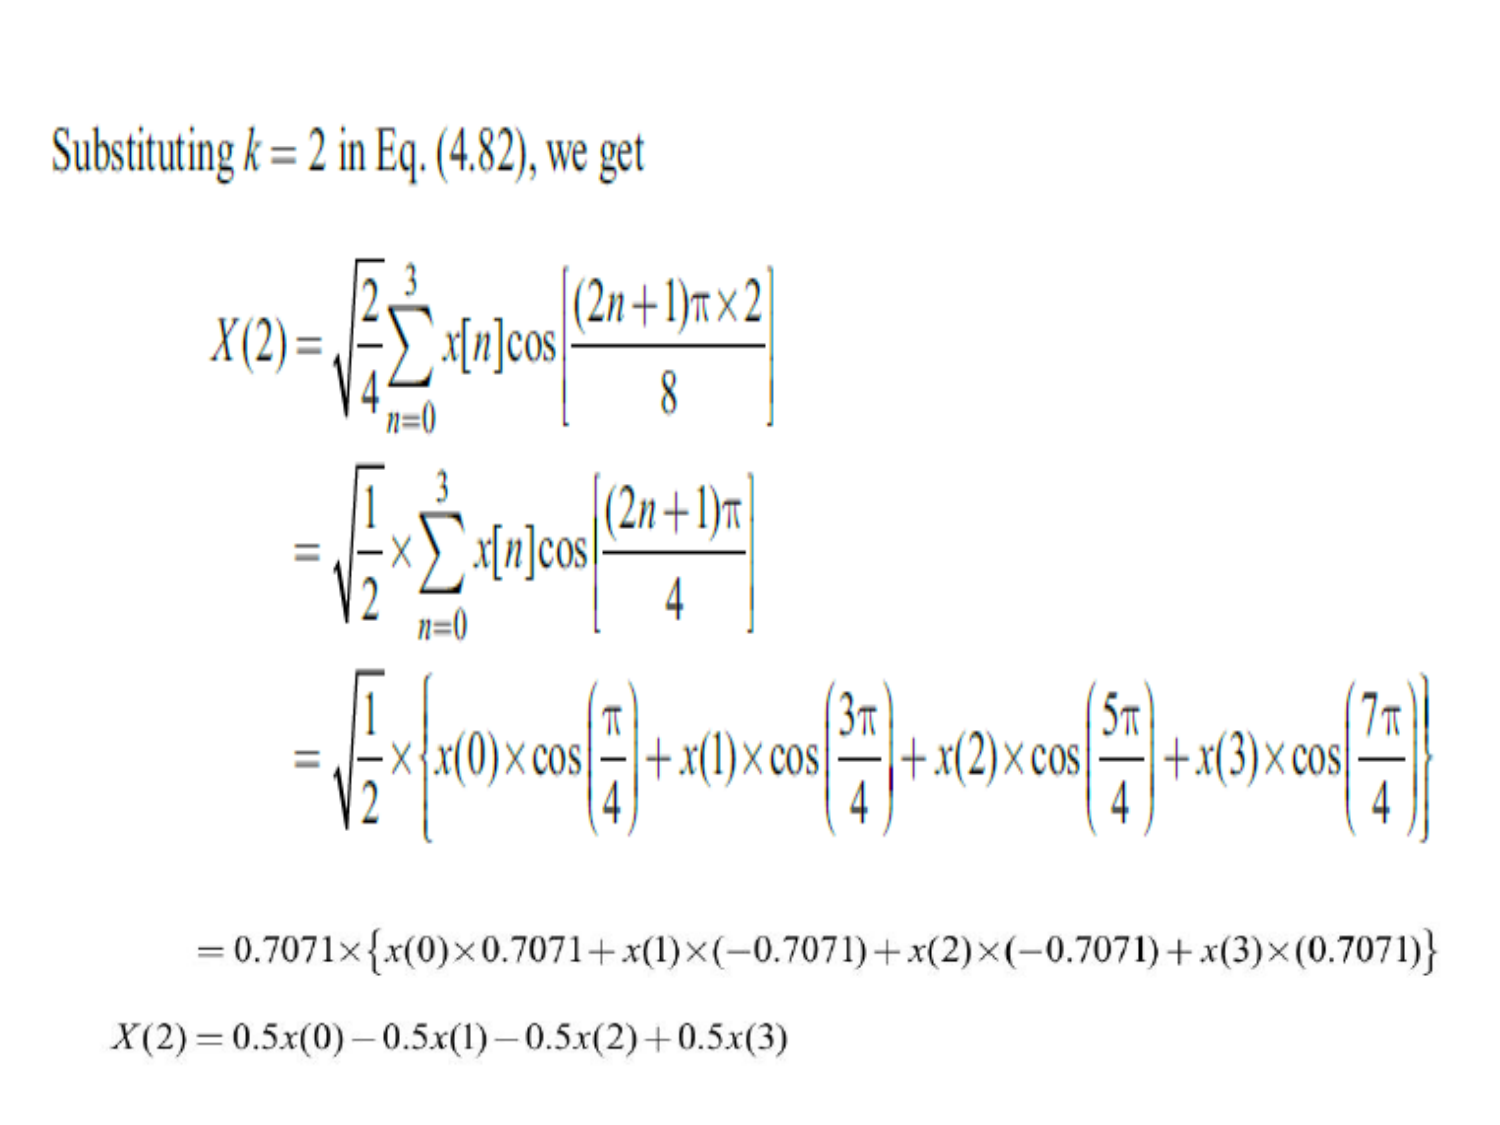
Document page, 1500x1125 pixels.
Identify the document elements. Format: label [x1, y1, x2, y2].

picture [24, 86, 1500, 1083]
